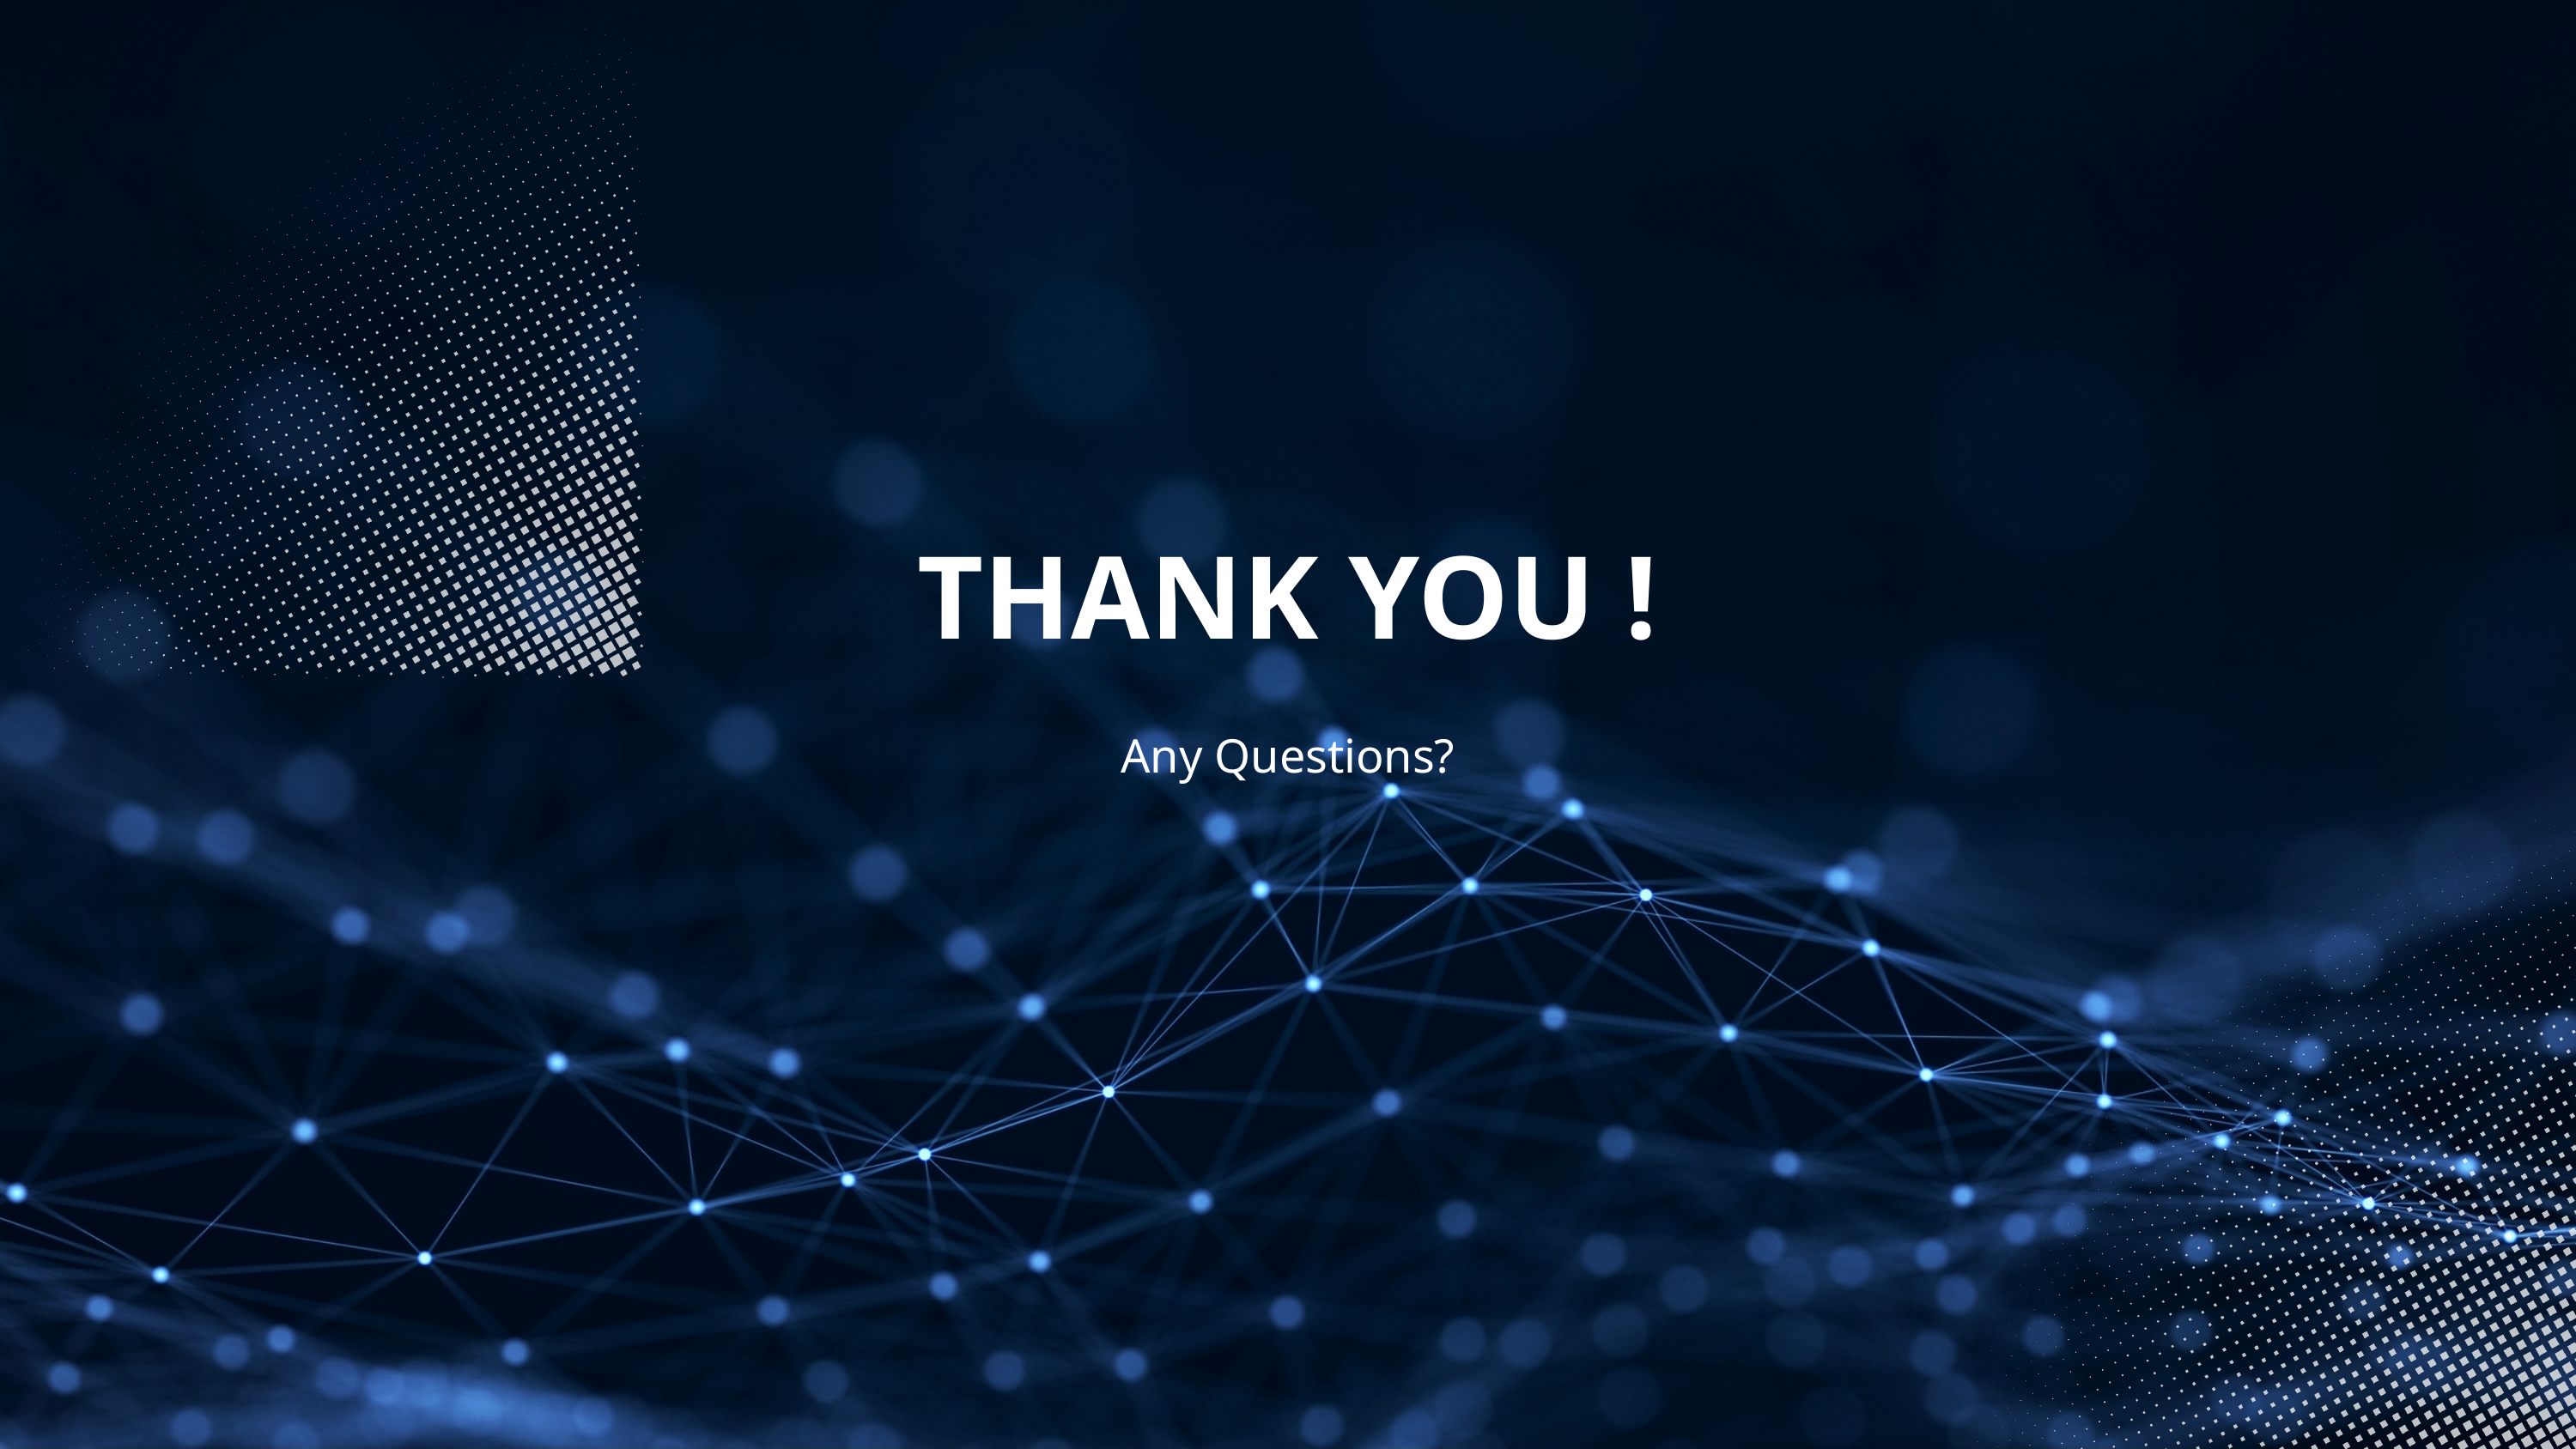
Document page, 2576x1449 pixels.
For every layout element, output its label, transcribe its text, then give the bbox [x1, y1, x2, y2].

text_box [0, 0, 646, 681]
text_box [0, 0, 2576, 1449]
text_box [1933, 779, 2576, 1449]
text_box THANK YOU ! [646, 501, 2063, 663]
text_box Any Questions? [513, 717, 2063, 783]
